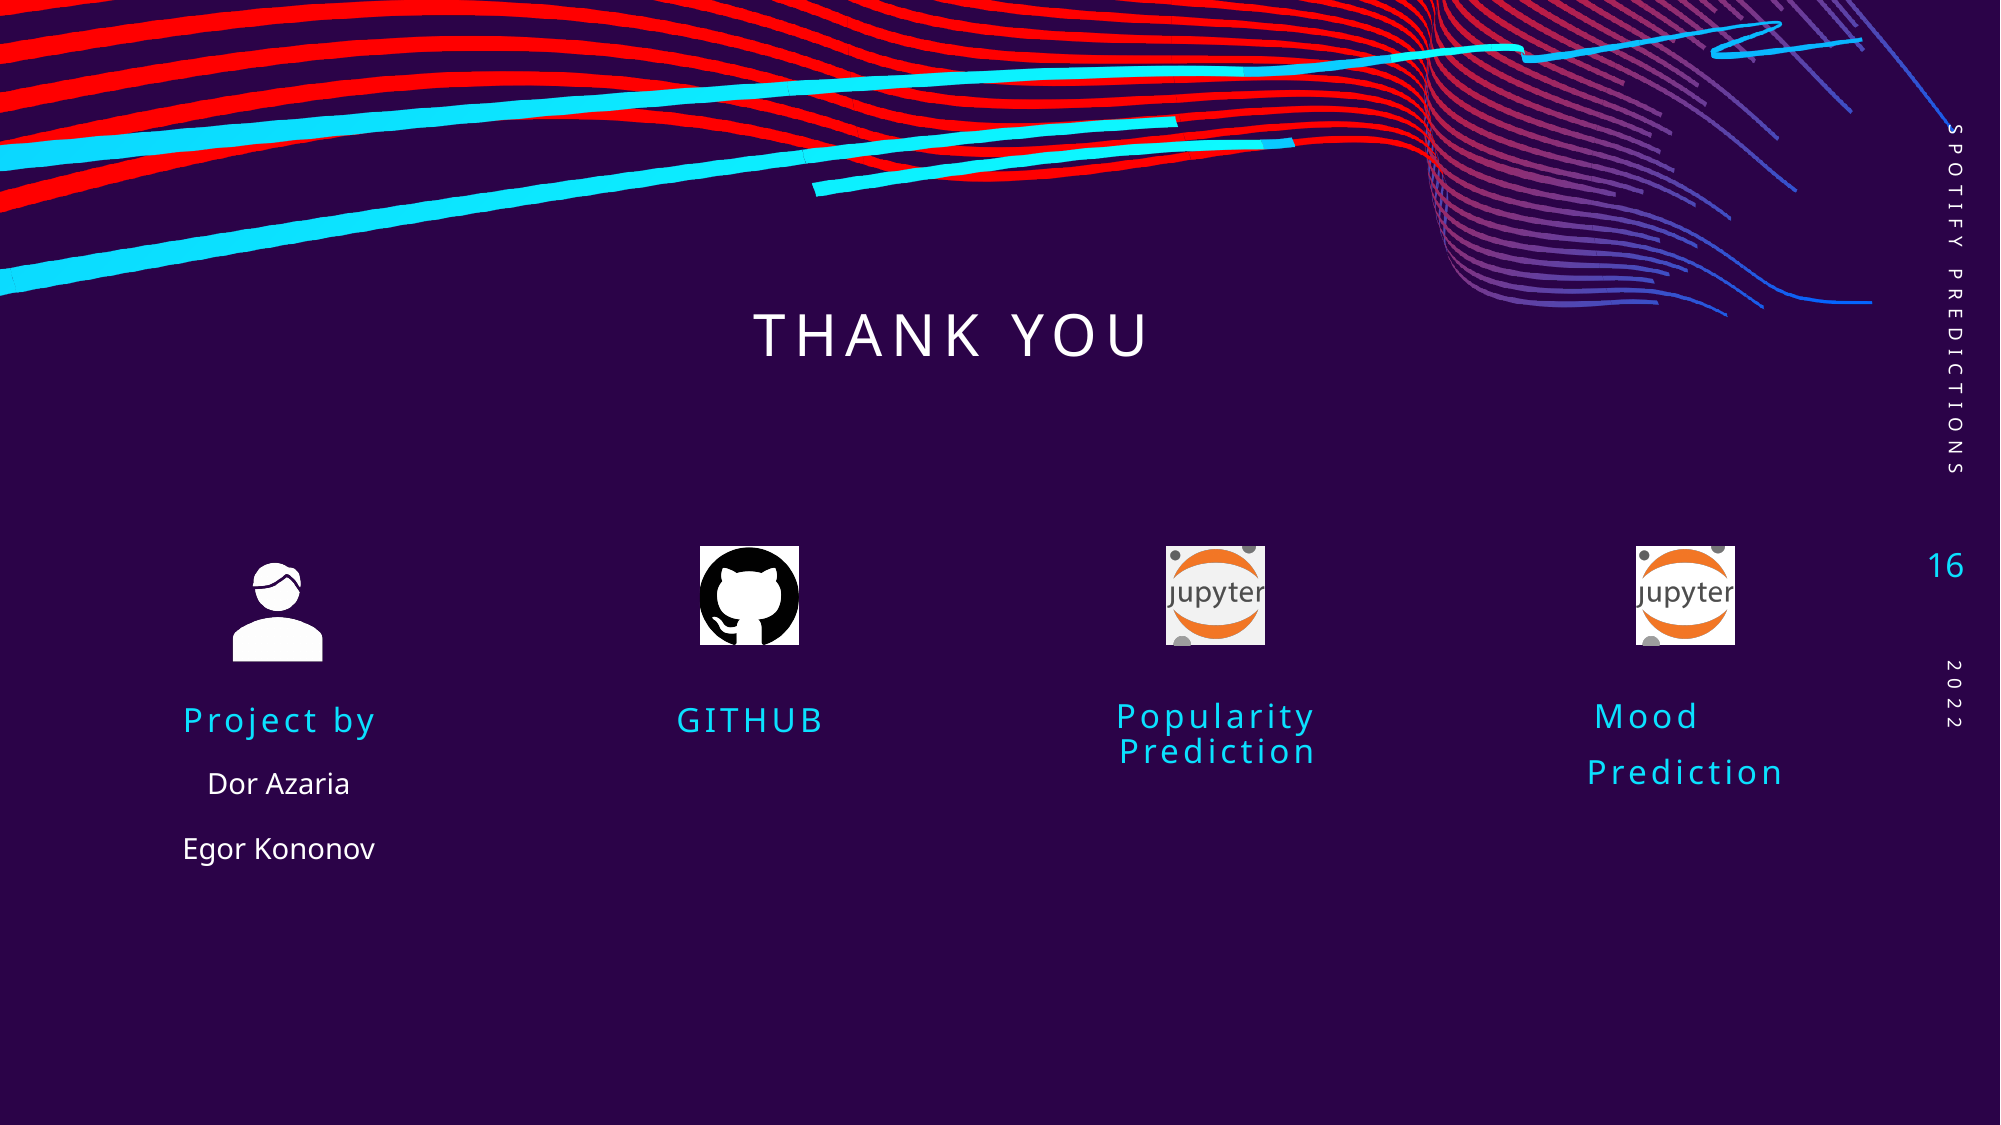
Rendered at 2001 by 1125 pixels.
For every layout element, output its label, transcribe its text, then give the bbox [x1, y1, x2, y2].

title Thank you [575, 299, 1350, 395]
list GITHUB [532, 696, 966, 757]
list Dor Azaria Egor Kononov [62, 740, 496, 1006]
picture [0, 0, 2000, 1125]
slide_number 16 [1889, 519, 1980, 615]
slide_number 2022 [1925, 645, 1986, 1080]
footer Spotify predictions [1926, 33, 1987, 489]
list Mood Prediction [1467, 692, 1901, 752]
list Popularity Prediction [999, 692, 1434, 752]
list Project by [62, 696, 496, 740]
